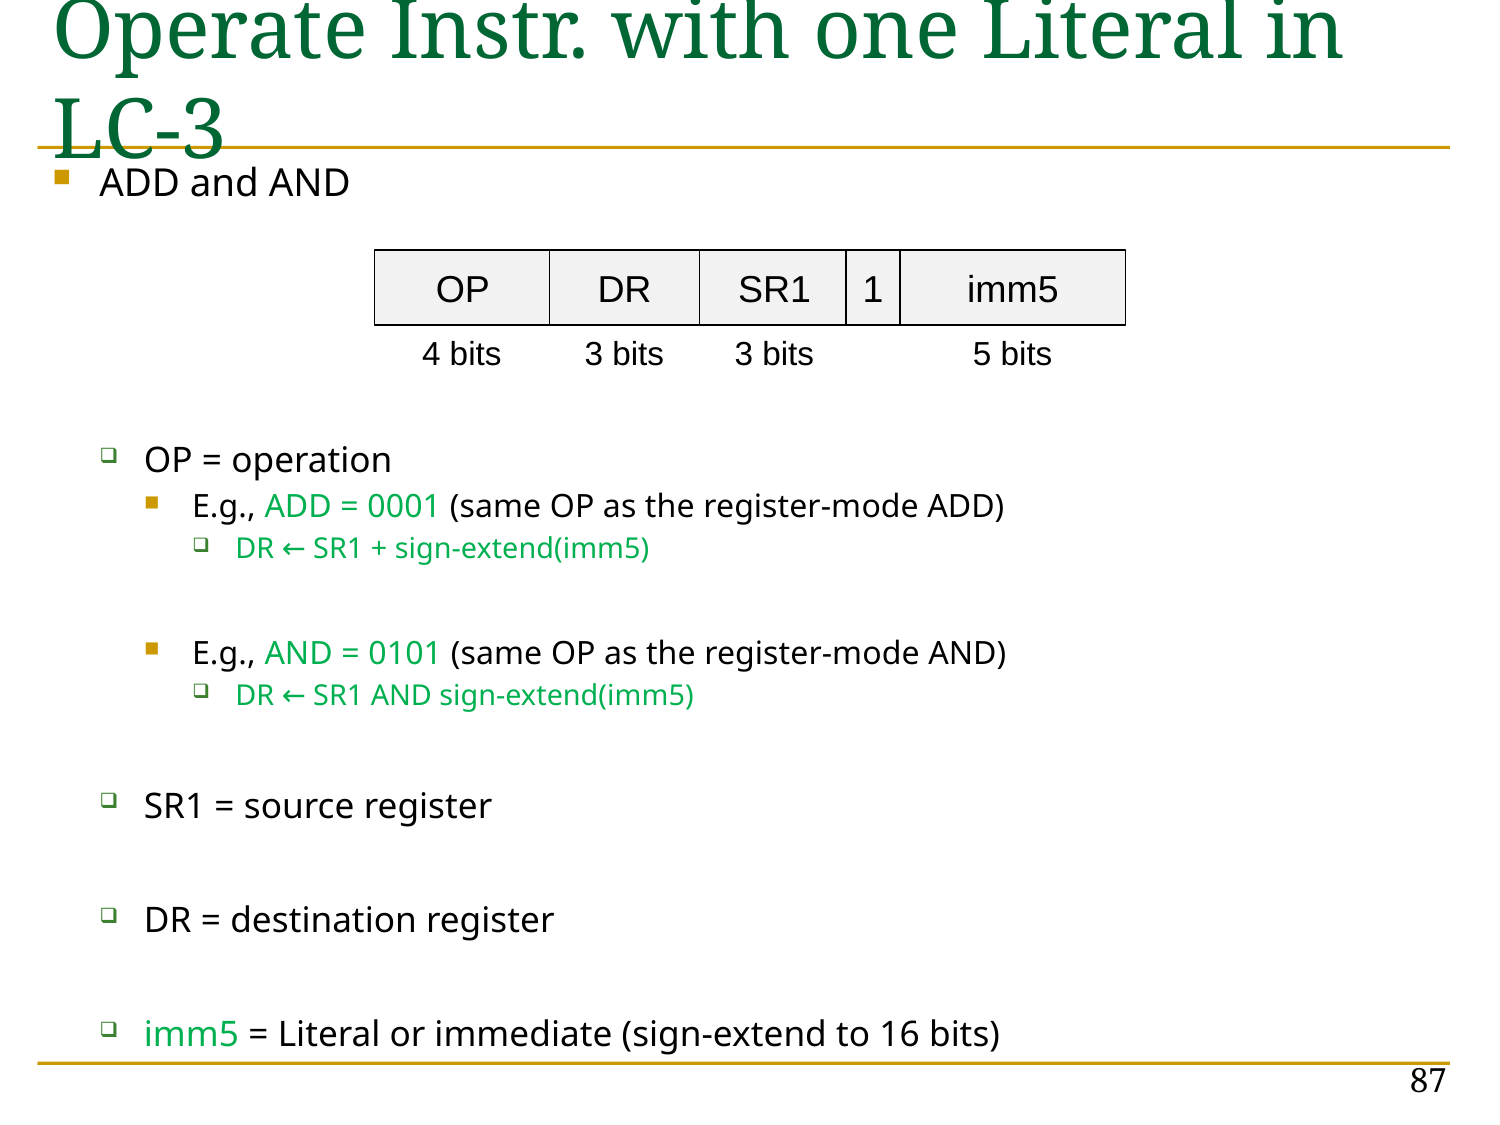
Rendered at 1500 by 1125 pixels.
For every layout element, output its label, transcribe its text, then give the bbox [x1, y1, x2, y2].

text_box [374, 249, 1126, 380]
title Operate Instr. with one Literal in LC-3 [37, 0, 1450, 149]
list ADD and AND OP = operation E.g., ADD = 0001 (same OP as the register-mode ADD) DR ← SR1 + sign-extend(imm5) E.g., AND = 0101 (same OP as the register-mode AND) DR ← SR1 AND sign-extend(imm5) SR1 = source register DR = destination register imm5 = Literal or immediate (sign-extend to 16 bits) [37, 149, 1450, 1063]
slide_number 87 [1111, 1036, 1462, 1112]
